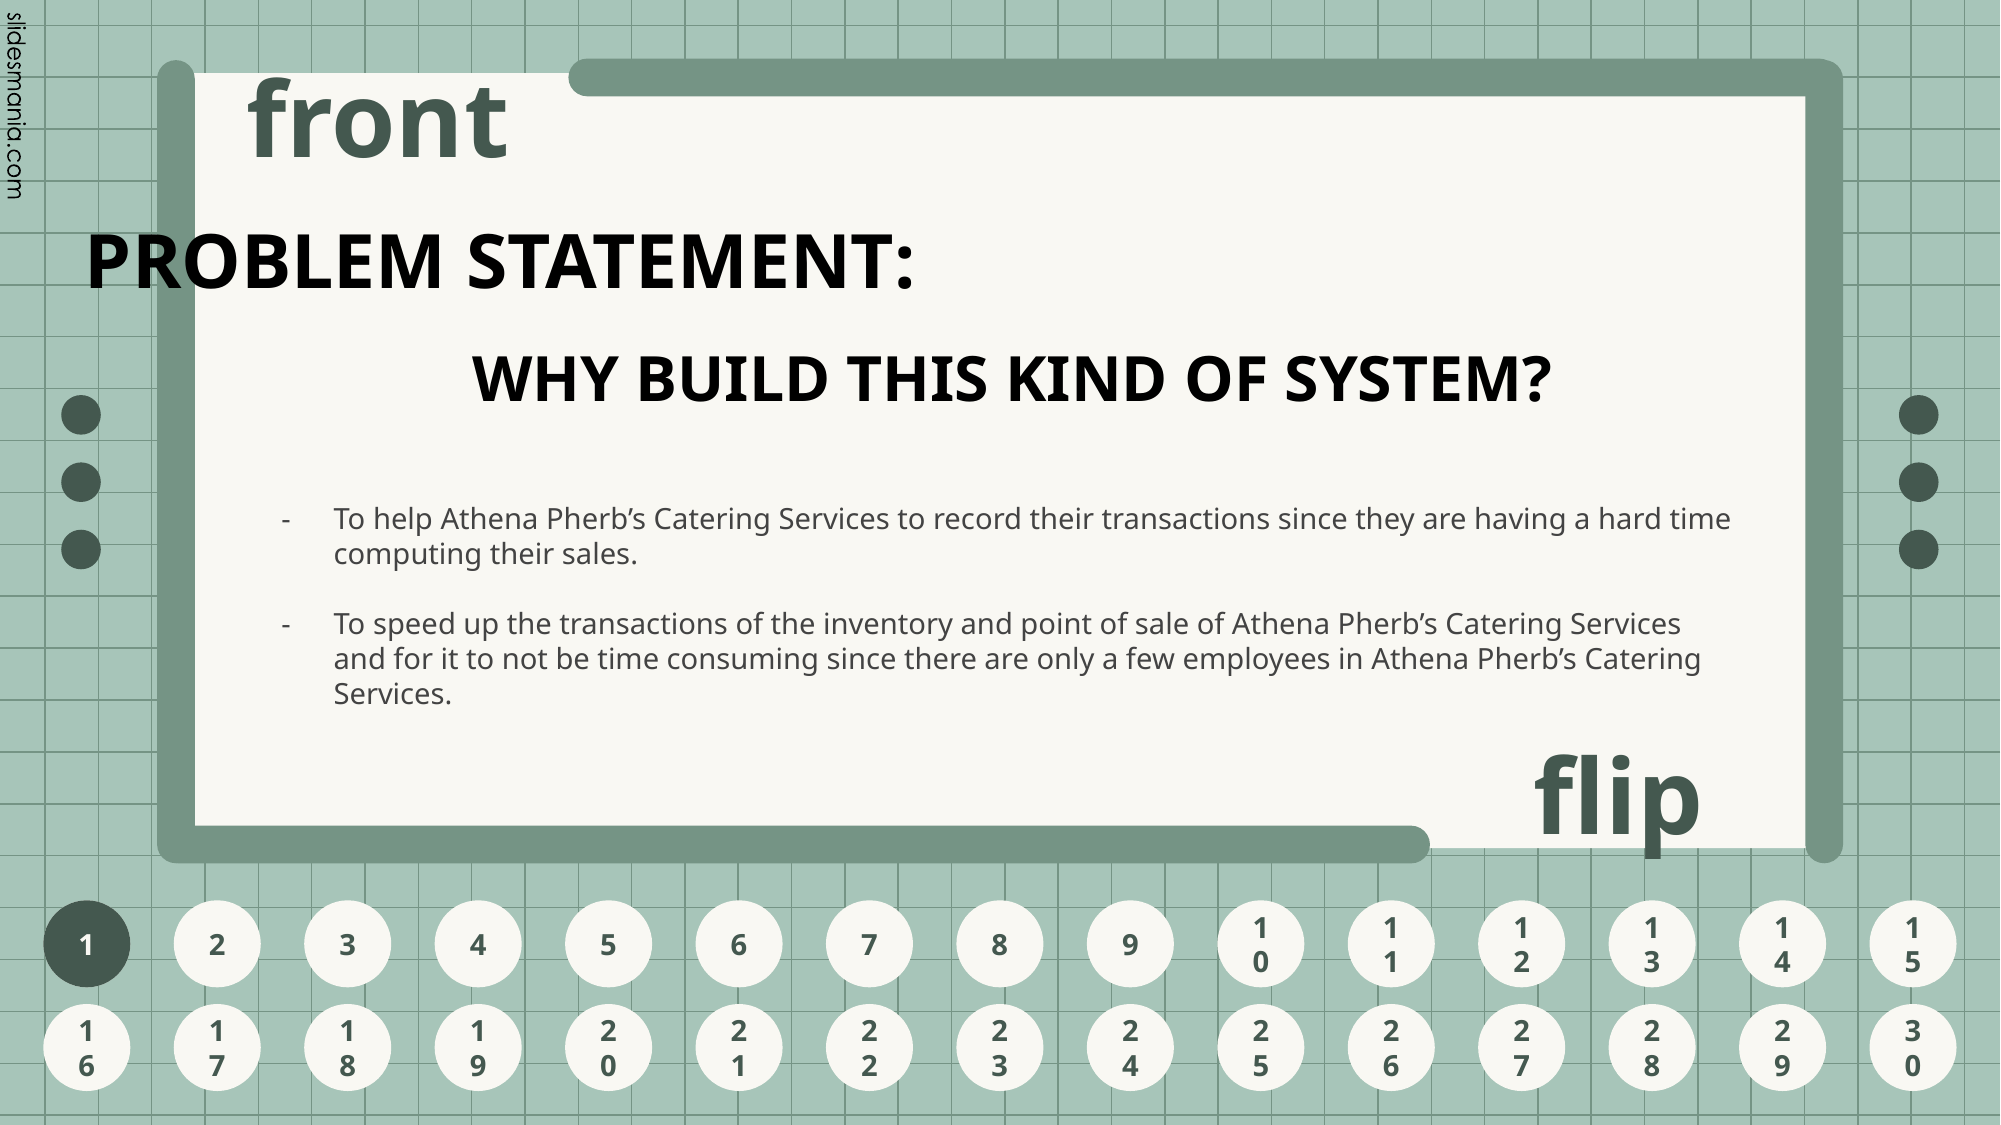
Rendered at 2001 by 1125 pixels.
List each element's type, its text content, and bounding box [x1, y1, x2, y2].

title PROBLEM STATEMENT: [0, 193, 1263, 320]
text_box [1433, 754, 1804, 869]
text_box 1 [43, 900, 131, 988]
title WHY BUILD THIS KIND OF SYSTEM? [251, 319, 1775, 445]
list To help Athena Pherb’s Catering Services to record their transactions since they are having a hard time computing their sales. To speed up the transactions of the inventory and point of sale of Athena Pherb’s Catering Services and for it to not be time consuming since there are only a few employees in Athena Pherb’s Catering Services. [238, 342, 1762, 869]
